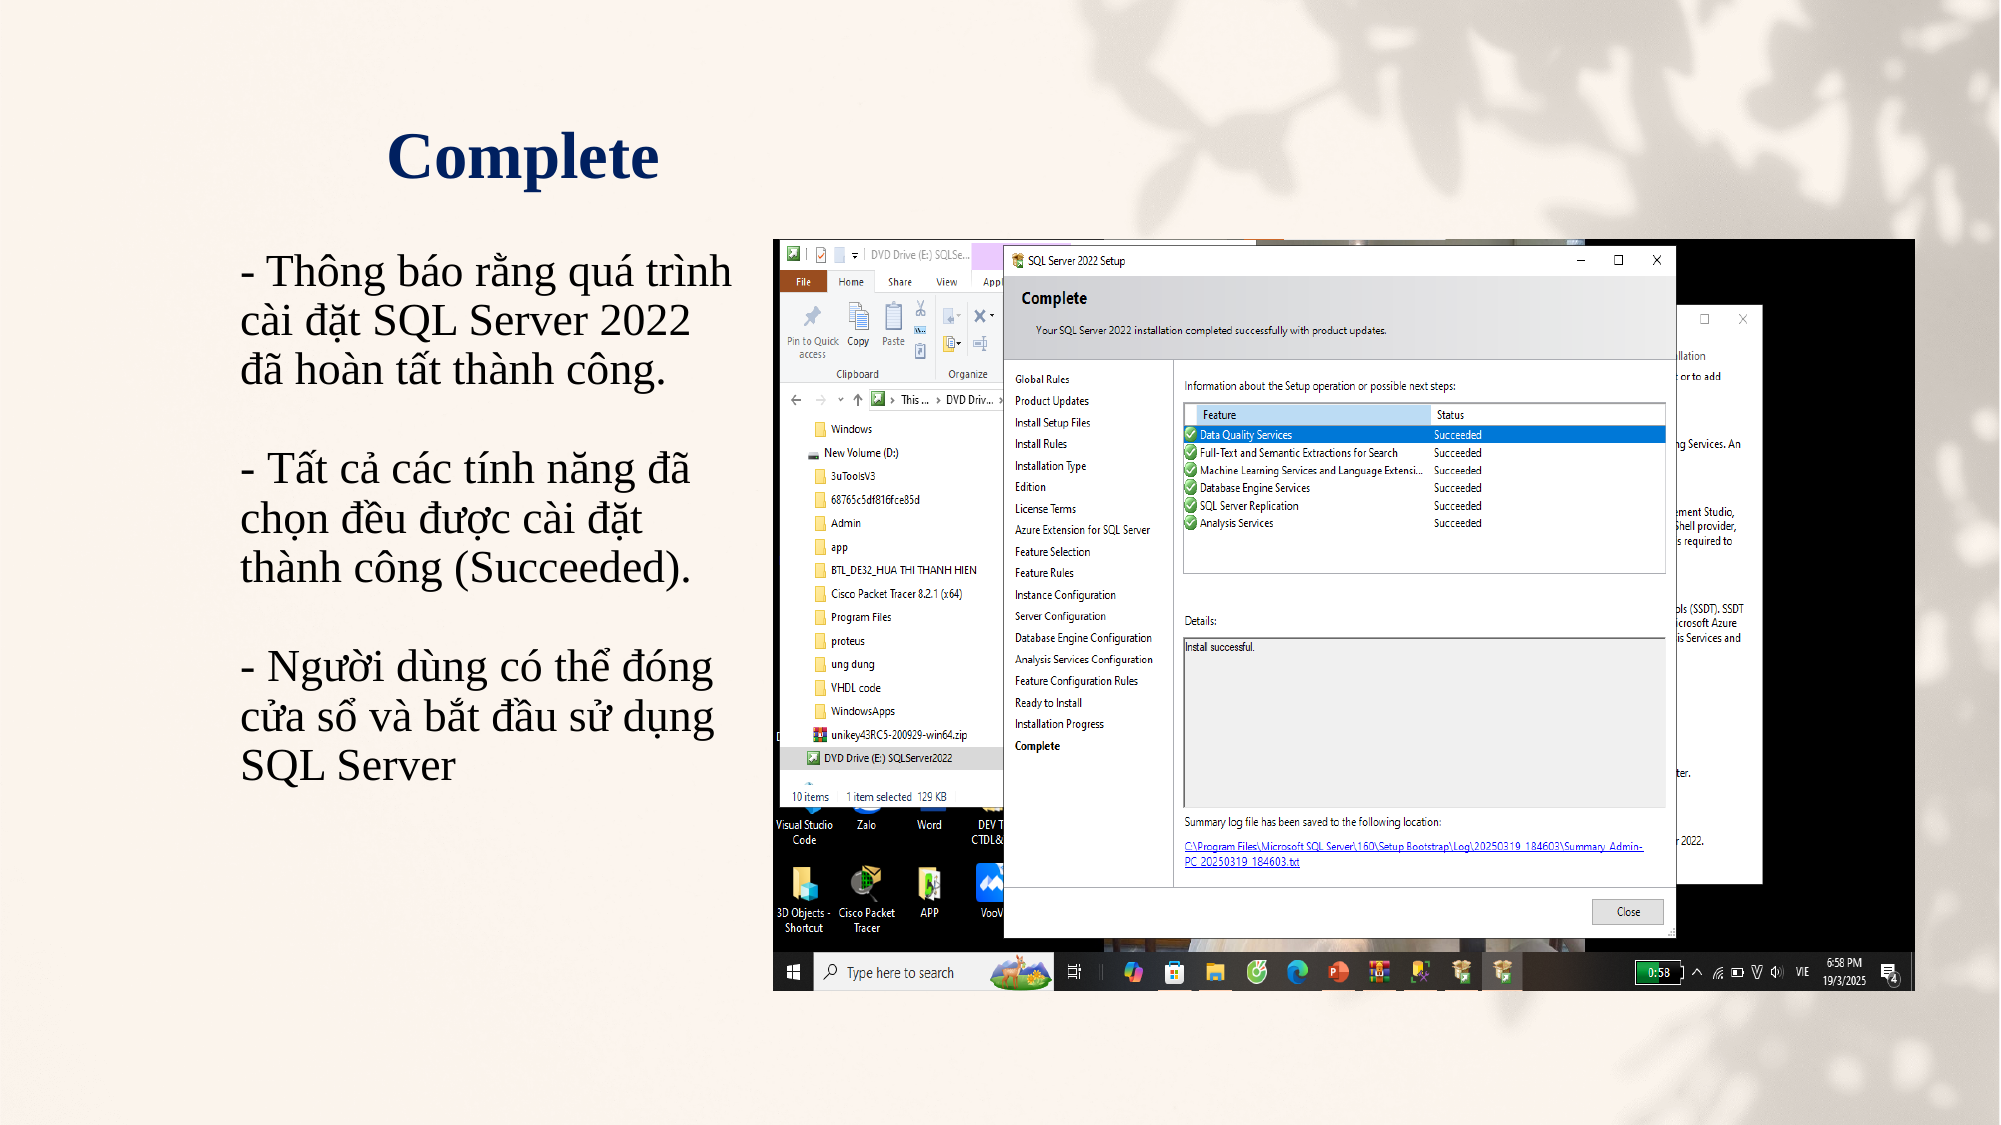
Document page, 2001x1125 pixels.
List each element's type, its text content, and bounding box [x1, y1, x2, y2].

text_box Complete [371, 104, 1372, 199]
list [773, 238, 1915, 992]
title - Thông báo rằng quá trình cài đặt SQL Server 2022 đã hoàn tất thành công. - Tất cả các tính năng đã chọn đều được cài đặt thành công (Succeeded). - Người dùng có thể đóng cửa sổ và bắt đầu sử dụng SQL Server [225, 239, 751, 991]
picture [0, 0, 2000, 1125]
